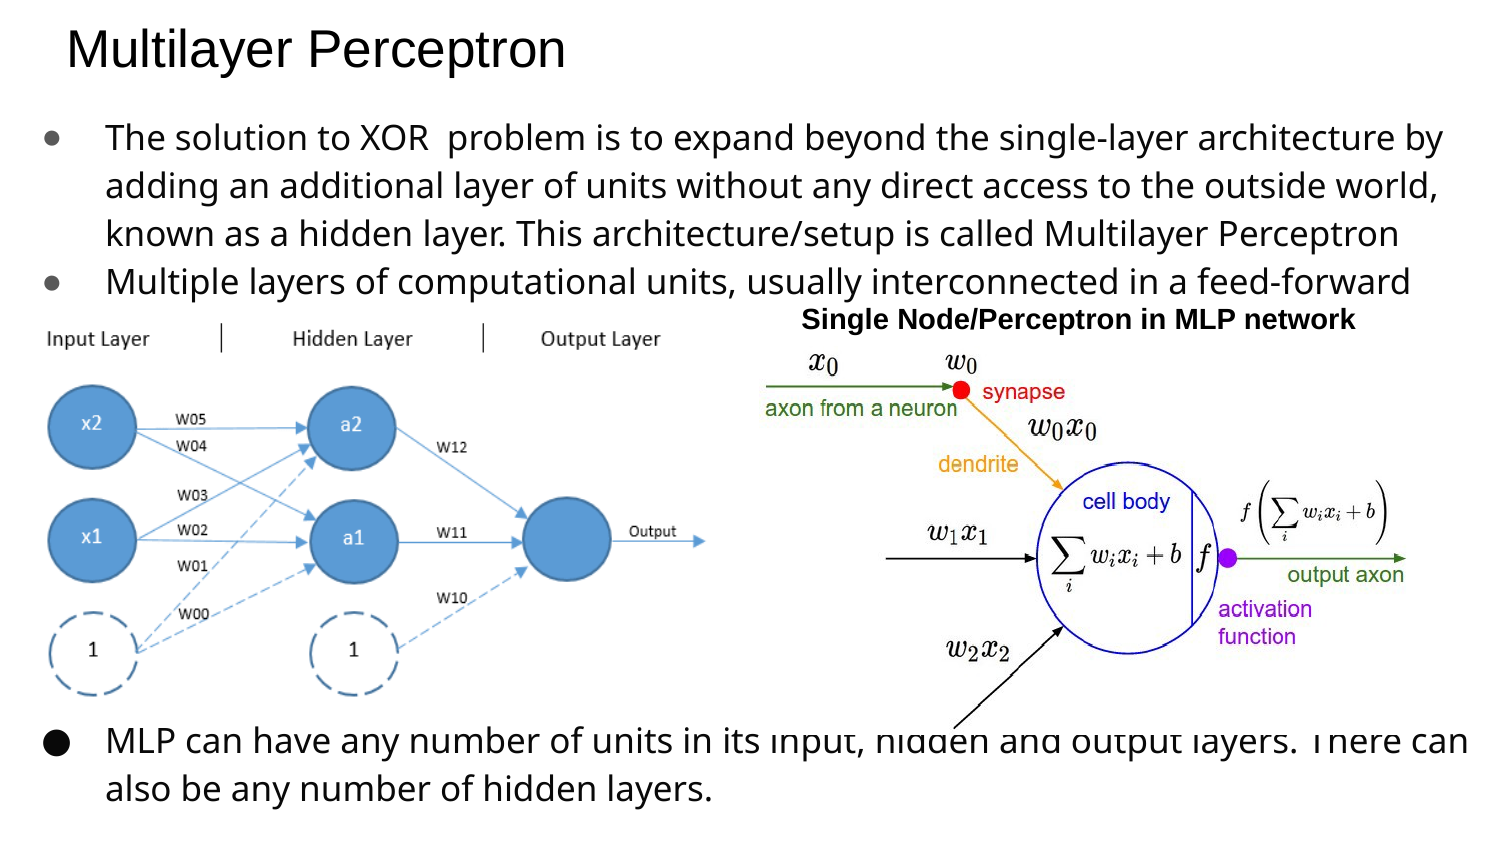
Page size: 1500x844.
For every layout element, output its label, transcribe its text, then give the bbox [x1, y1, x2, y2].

picture [34, 318, 725, 710]
picture [759, 346, 1408, 736]
text_box Single Node/Perceptron in MLP network [786, 293, 1380, 343]
title Multilayer Perceptron [51, 0, 1449, 93]
list The solution to XOR problem is to expand beyond the single-layer architecture by adding an additional layer of units without any direct access to the outside world, known as a hidden layer. This architecture/setup is called Multilayer Perceptron Multiple layers of computational units, usually interconnected in a feed-forward way. MLP can have any number of units in its input, hidden and output layers. There can also be any number of hidden layers. [0, 93, 1500, 831]
